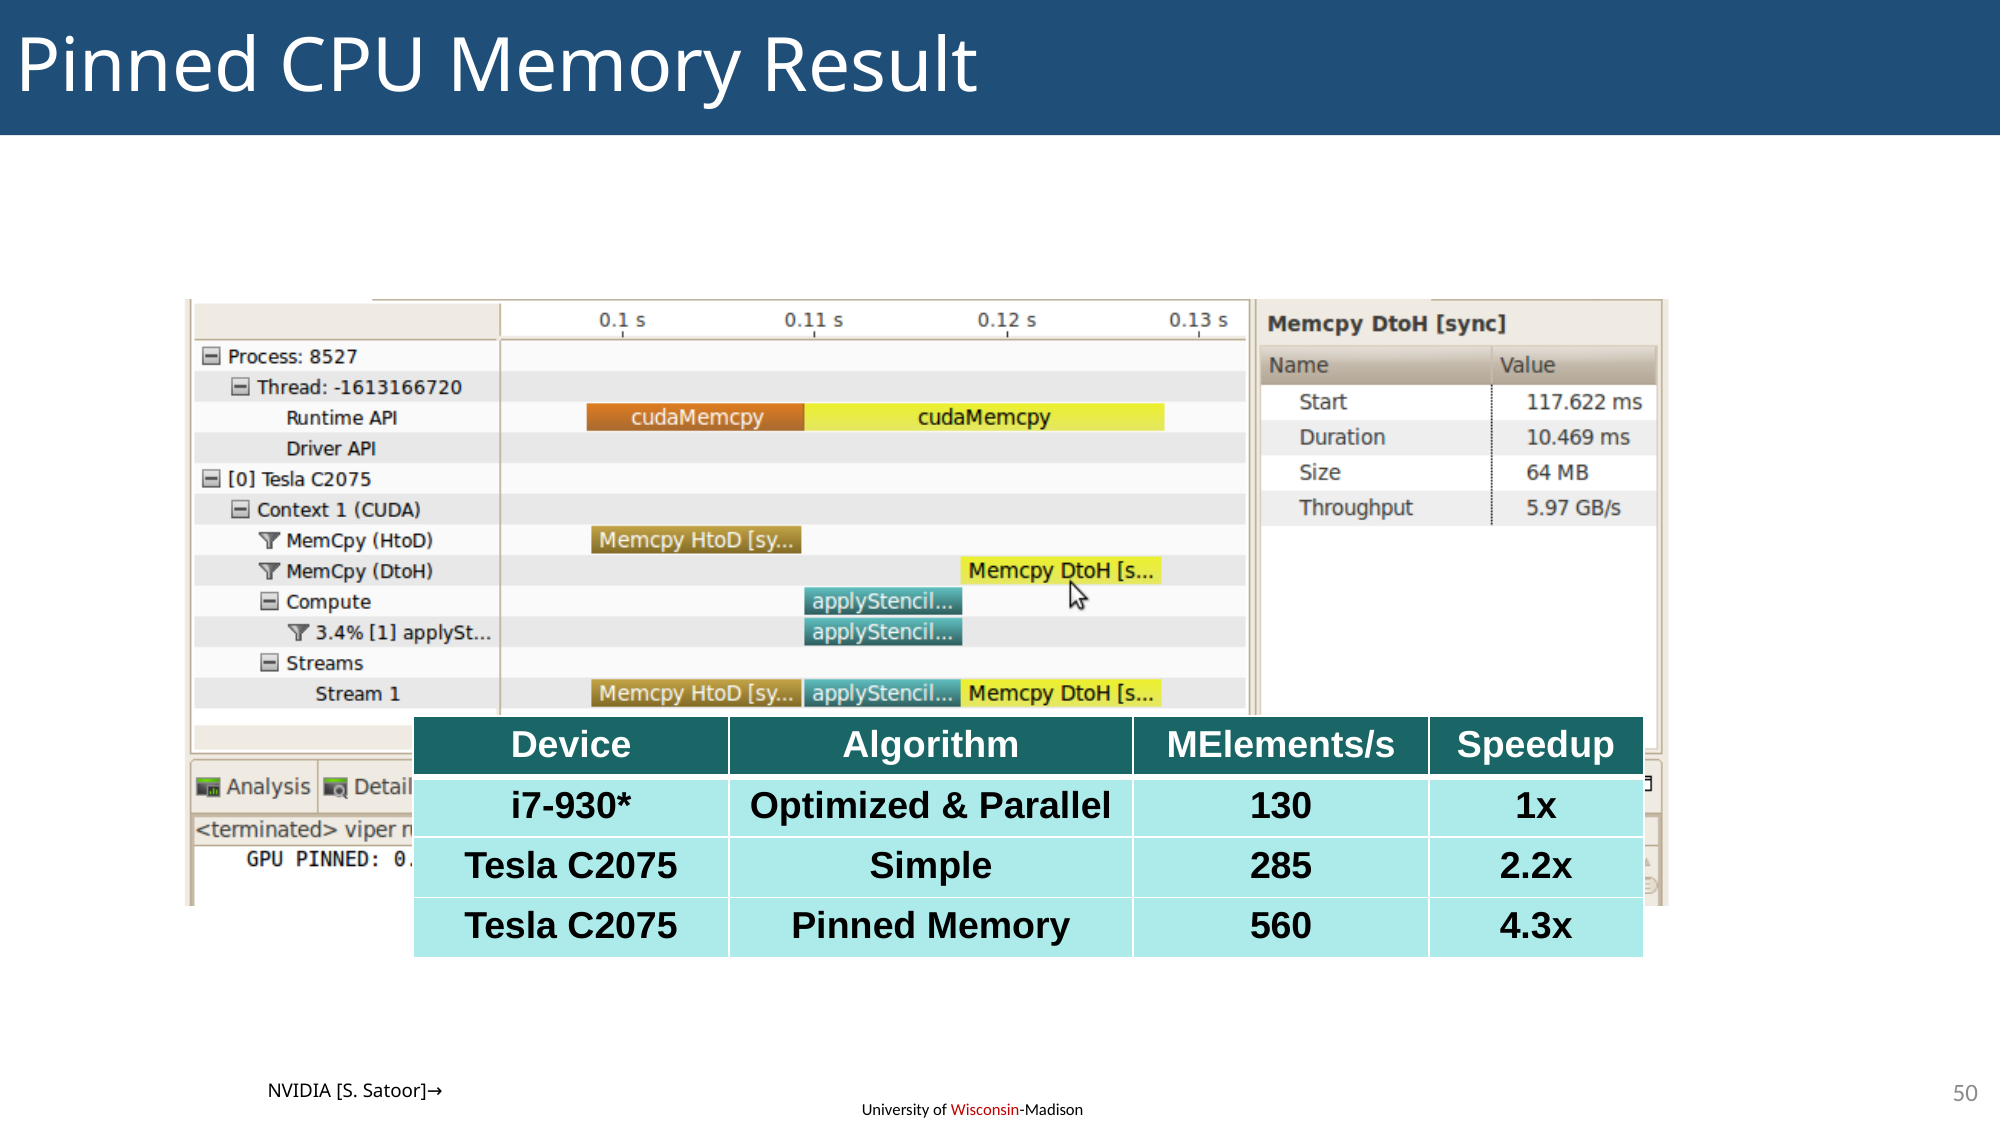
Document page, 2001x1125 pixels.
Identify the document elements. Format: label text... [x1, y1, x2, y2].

table_cell 560 [1134, 906, 1428, 957]
slide_number 50 [1879, 1069, 1994, 1114]
table_cell Tesla C2075 [414, 906, 728, 957]
text_box NVIDIA [S. Satoor]→ [252, 1071, 458, 1109]
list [184, 299, 1669, 906]
table_cell Pinned Memory [730, 906, 1132, 957]
table_cell 4.3x [1430, 906, 1643, 957]
title Pinned CPU Memory Result [0, 0, 2000, 136]
